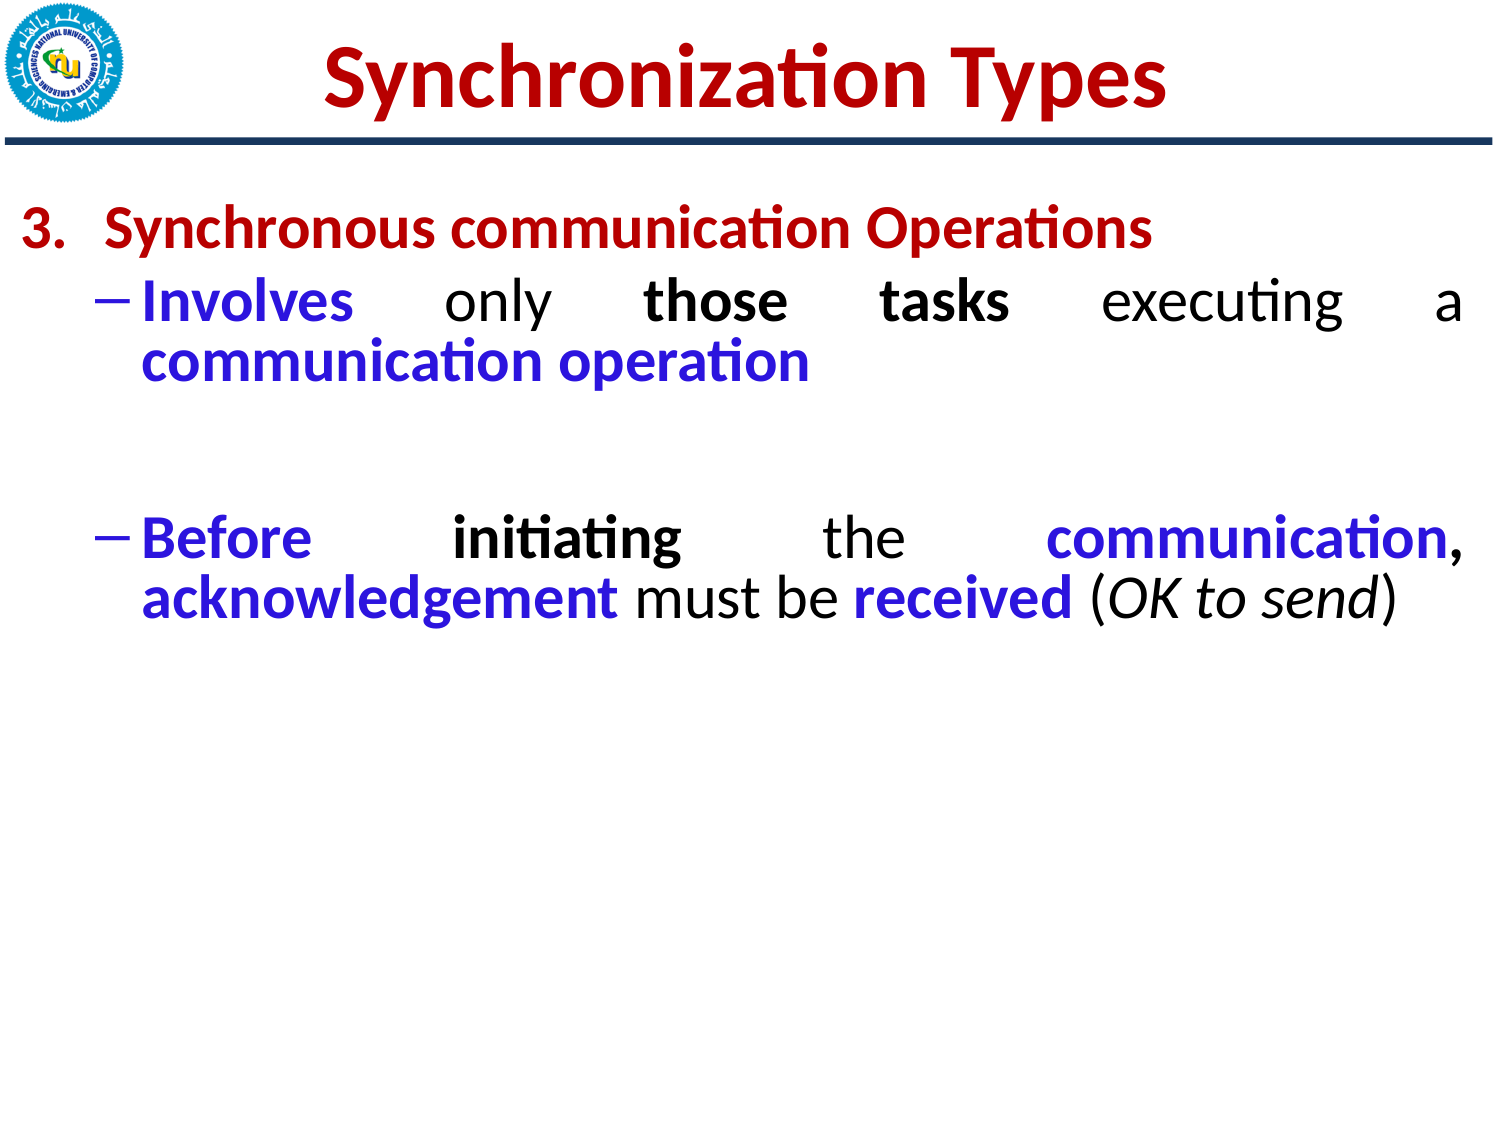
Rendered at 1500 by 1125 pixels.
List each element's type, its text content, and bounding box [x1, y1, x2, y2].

text_box [3, 135, 1494, 147]
list Synchronous communication Operations Involves only those tasks executing a communication operation Before initiating the communication, acknowledgement must be received (OK to send) [4, 147, 1480, 1096]
title Synchronization Types [0, 0, 1493, 143]
